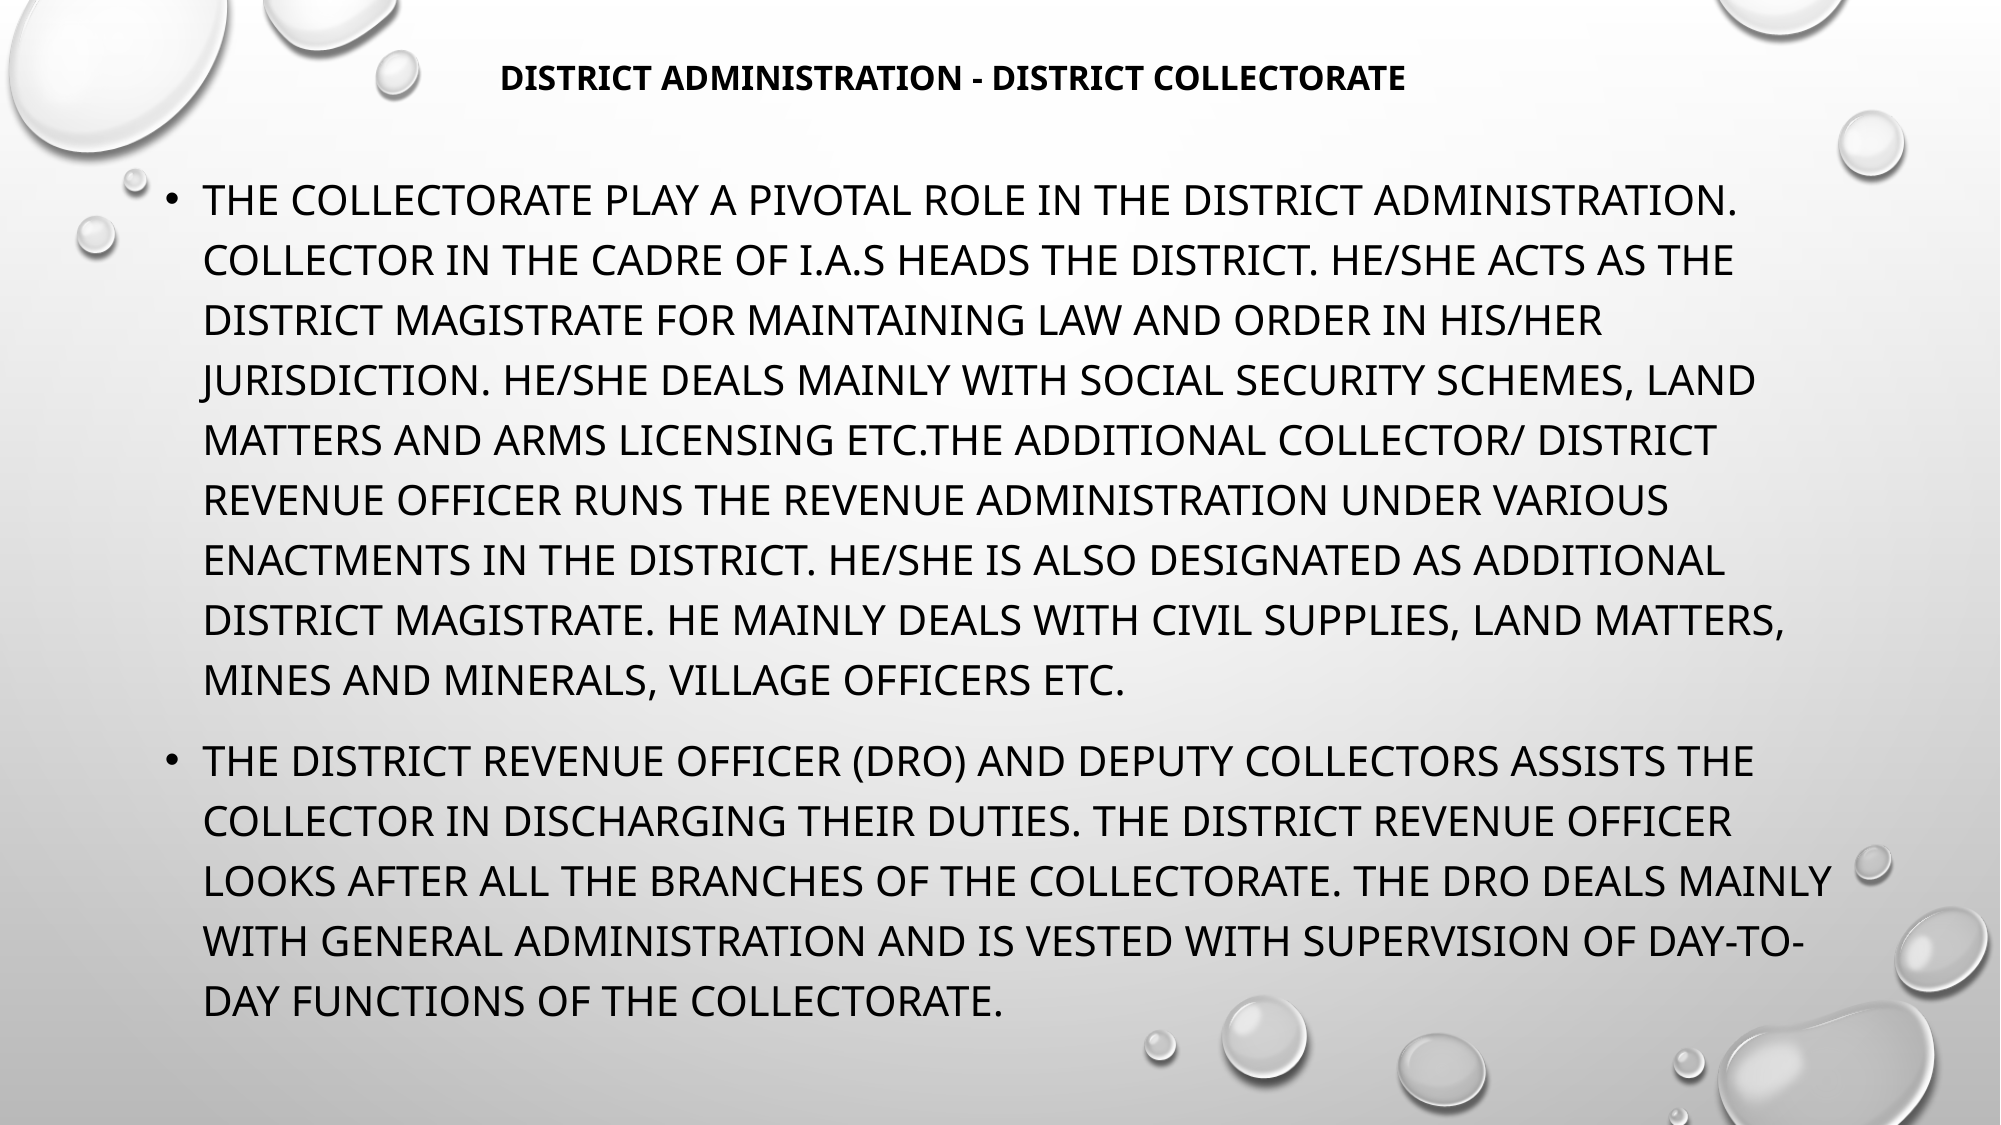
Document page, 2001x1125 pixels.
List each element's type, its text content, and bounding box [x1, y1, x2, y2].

title District Administration - District Collectorate [102, 52, 1804, 158]
list The Collectorate play a pivotal role in the District administration. Collector in the Cadre of I.A.S heads the District. He/She acts as the District Magistrate for maintaining Law and Order in his/her jurisdiction. He/She deals mainly with Social Security Schemes, Land Matters and arms licensing etc.The Additional Collector/ District Revenue Officer runs the Revenue administration under various enactments in the District. He/She is also designated as Additional District Magistrate. He mainly deals with civil supplies, land matters, mines and minerals, village officers etc. The District Revenue Officer (DRO) and Deputy Collectors assists the Collector in discharging their duties. The District Revenue Officer looks after all the branches of the Collectorate. The DRO deals mainly with general administration and is vested with supervision of day-to-day functions of the Collectorate. [149, 156, 1850, 950]
picture [0, 0, 2000, 1125]
